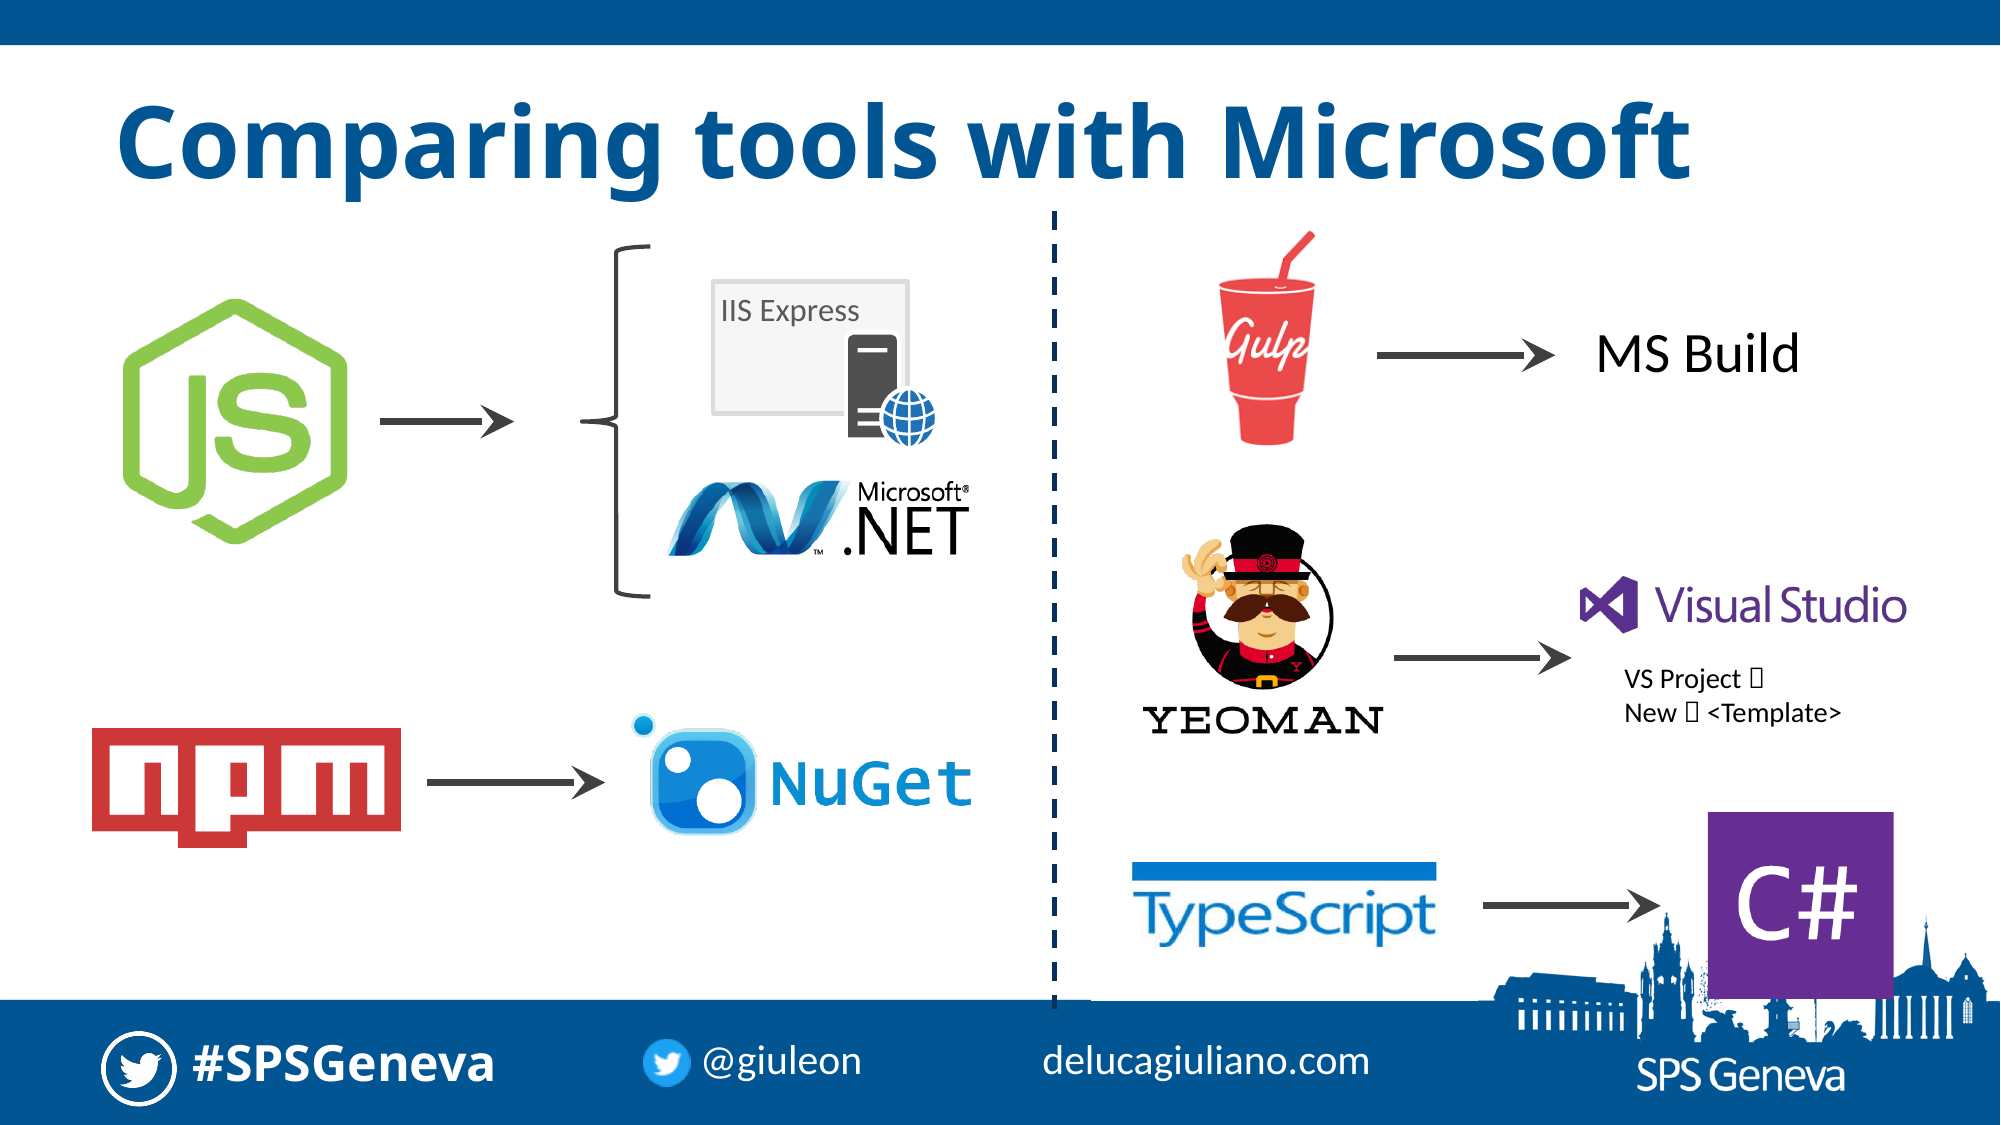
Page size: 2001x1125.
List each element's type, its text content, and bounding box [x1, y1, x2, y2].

picture [102, 288, 368, 555]
title Comparing tools with Microsoft [99, 45, 1979, 233]
picture [631, 713, 977, 840]
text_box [712, 281, 940, 452]
text_box [581, 245, 651, 598]
picture [1129, 518, 1394, 748]
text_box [1555, 551, 1937, 738]
picture [643, 1039, 691, 1087]
picture [99, 1027, 179, 1110]
picture [666, 480, 969, 556]
text_box MS Build [1565, 299, 1831, 409]
picture [1091, 812, 2000, 1125]
picture [1218, 230, 1315, 446]
picture [92, 727, 401, 848]
